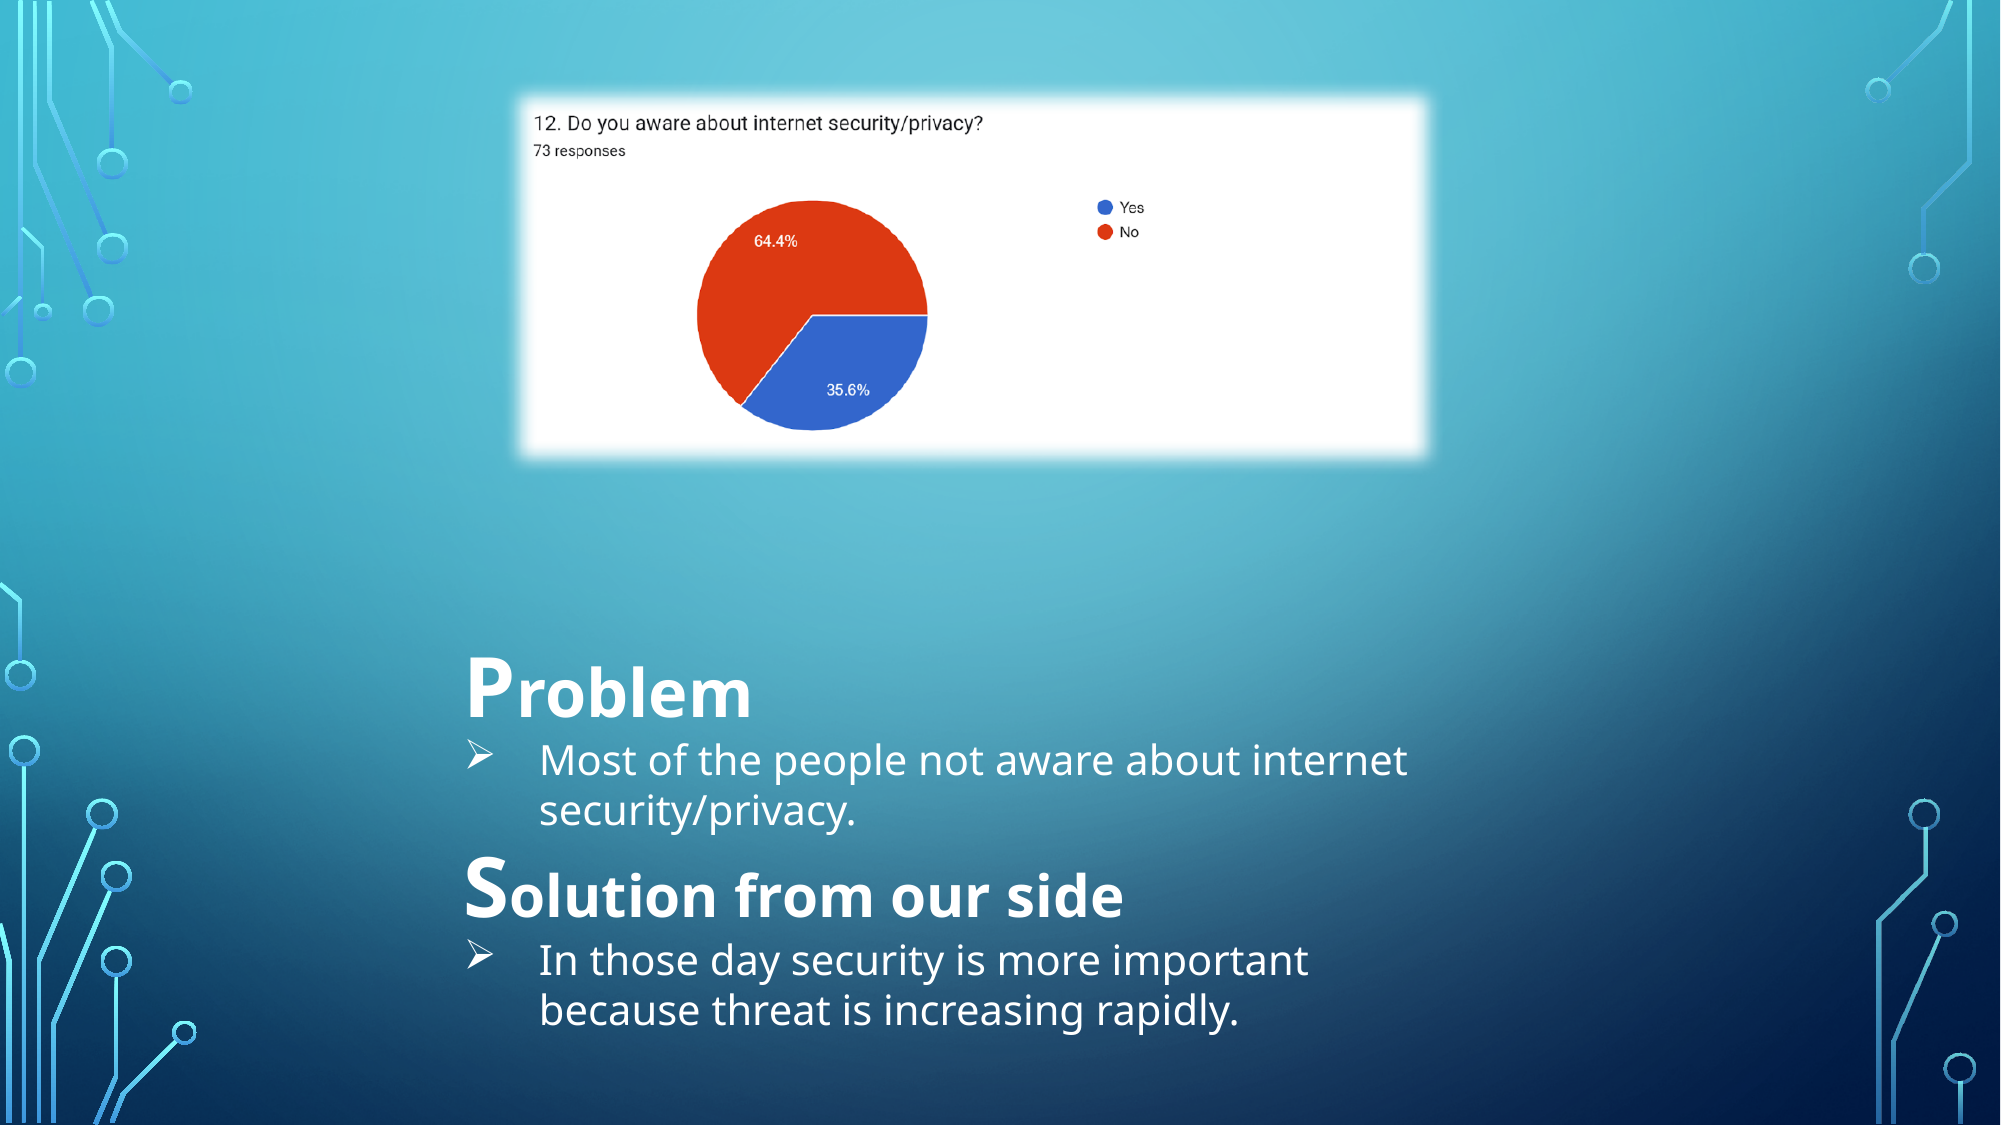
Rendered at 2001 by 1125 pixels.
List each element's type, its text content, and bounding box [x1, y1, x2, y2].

text_box Problem Most of the people not aware about internet security/privacy. Solution from our side In those day security is more important because threat is increasing rapidly. [449, 626, 1443, 1042]
picture [501, 78, 1443, 475]
